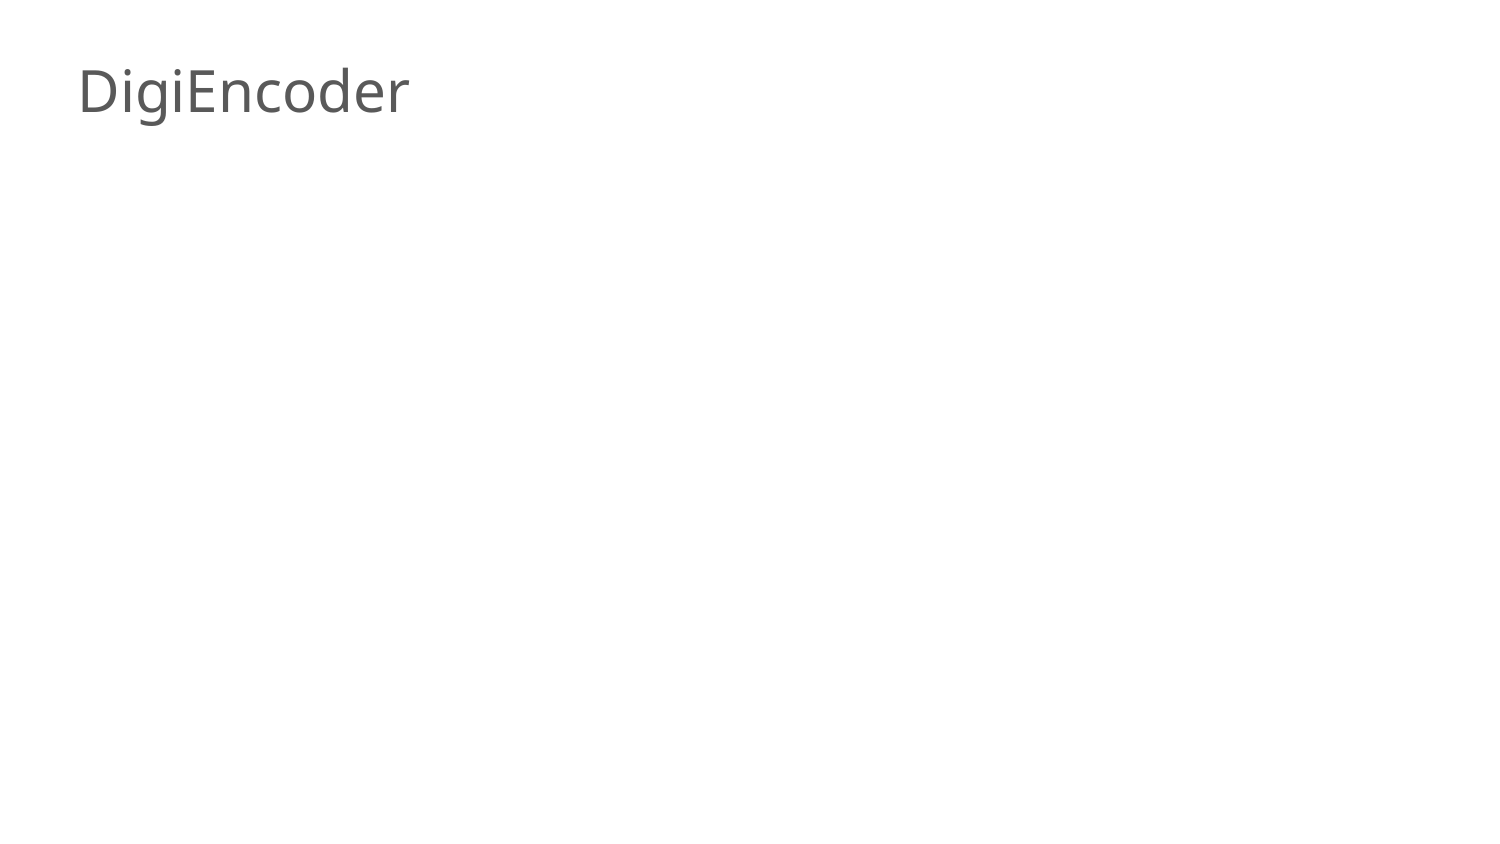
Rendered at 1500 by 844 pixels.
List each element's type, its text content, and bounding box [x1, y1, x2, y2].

title DigiEncoder [62, 39, 1461, 133]
